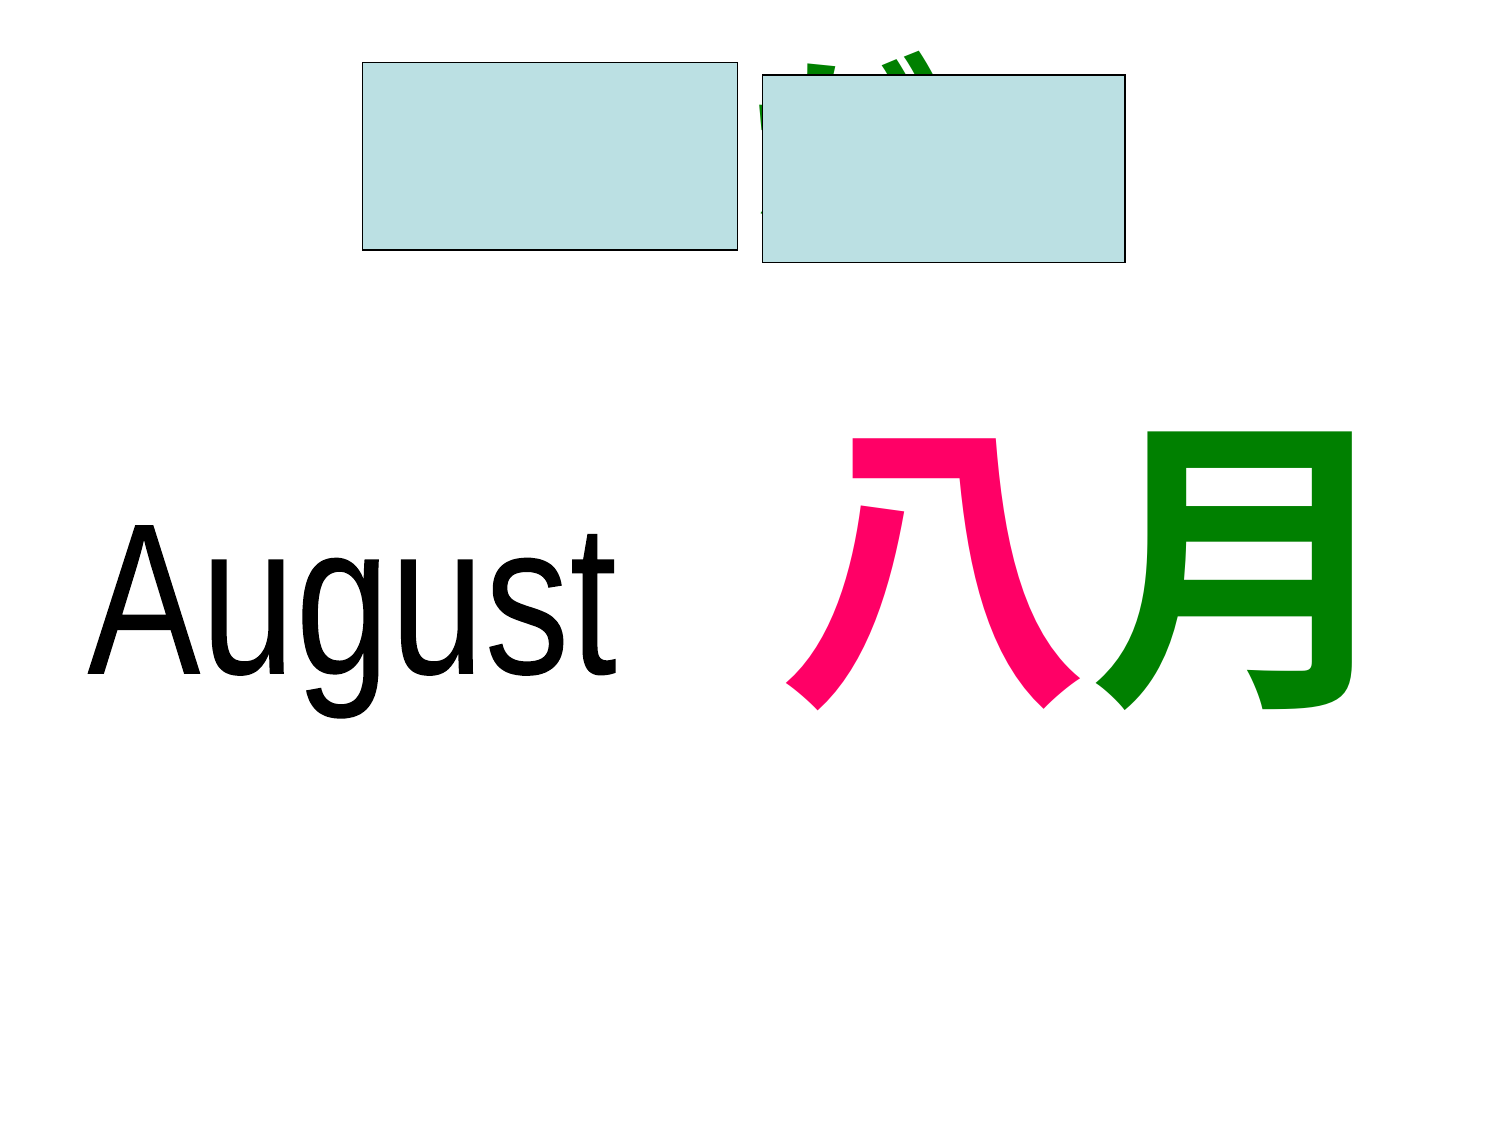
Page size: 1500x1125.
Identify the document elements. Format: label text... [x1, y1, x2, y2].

list 八月 [762, 362, 1425, 1005]
text_box [762, 75, 1125, 263]
text_box [362, 62, 738, 250]
title はちがつ [75, 45, 1425, 233]
